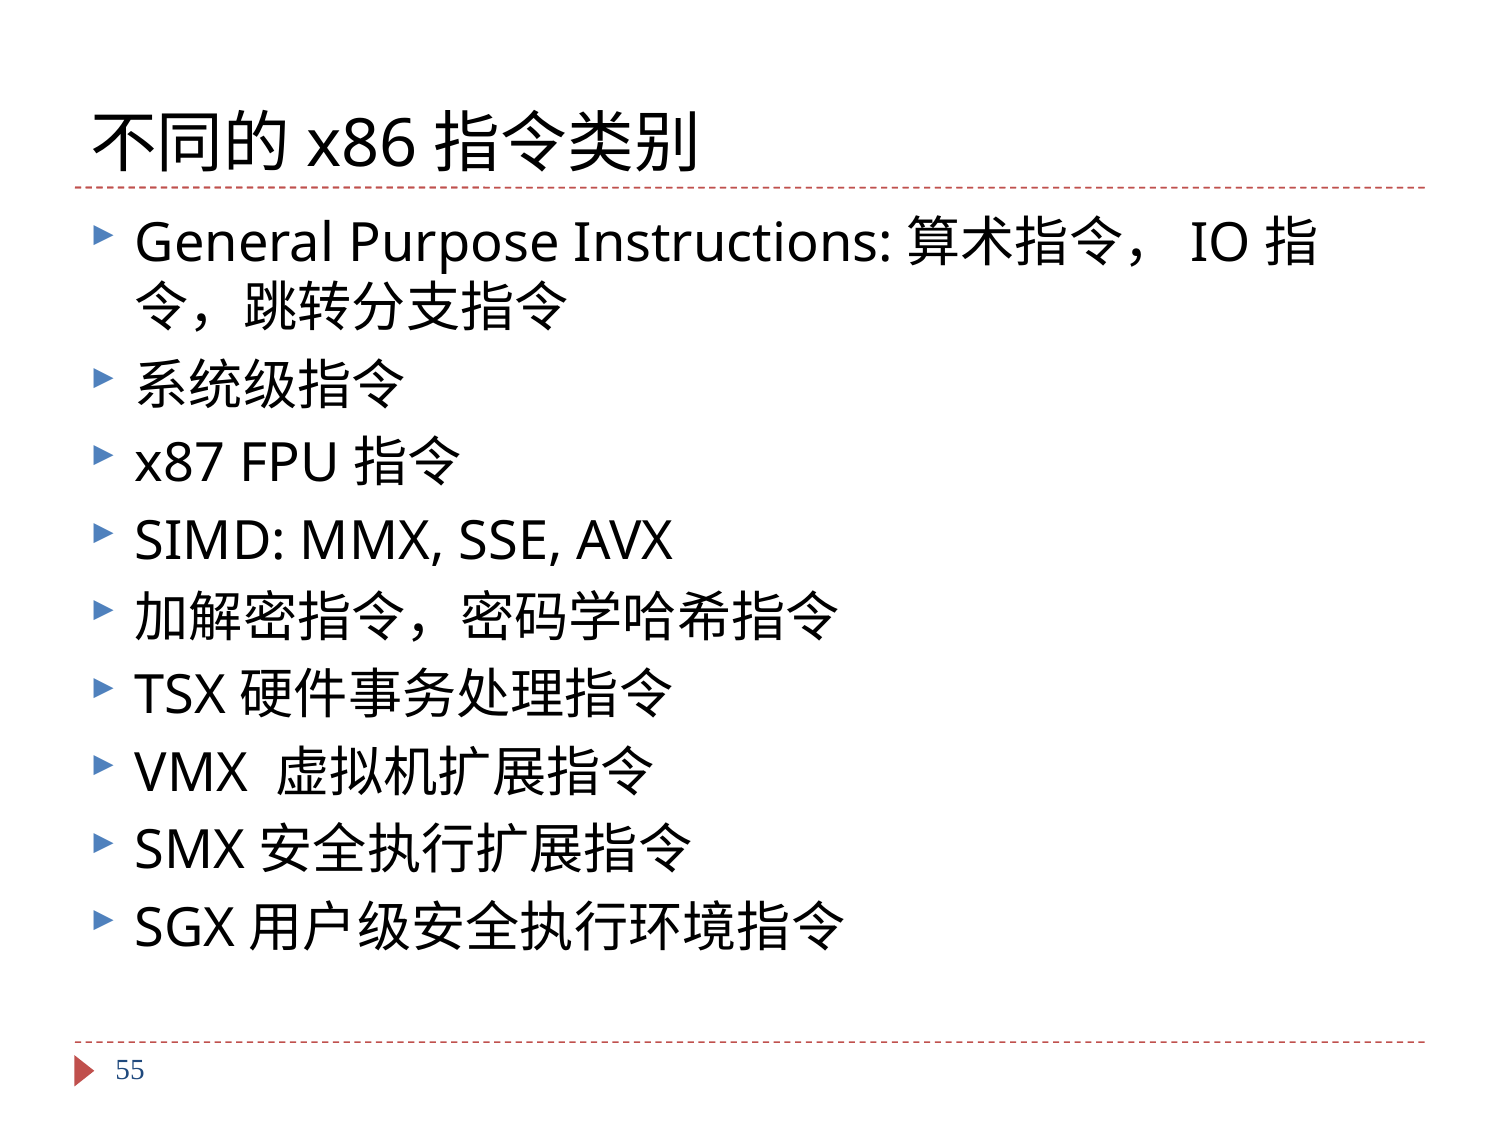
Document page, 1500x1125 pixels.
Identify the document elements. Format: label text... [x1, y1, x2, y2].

slide_number 55 [100, 1042, 426, 1103]
title 不同的x86指令类别 [75, 24, 1425, 188]
list General Purpose Instructions:算术指令，IO指令，跳转分支指令 系统级指令 x87 FPU指令 SIMD: MMX, SSE, AVX 加解密指令，密码学哈希指令 TSX硬件事务处理指令 VMX 虚拟机扩展指令 SMX安全执行扩展指令 SGX用户级安全执行环境指令 [75, 200, 1425, 1006]
